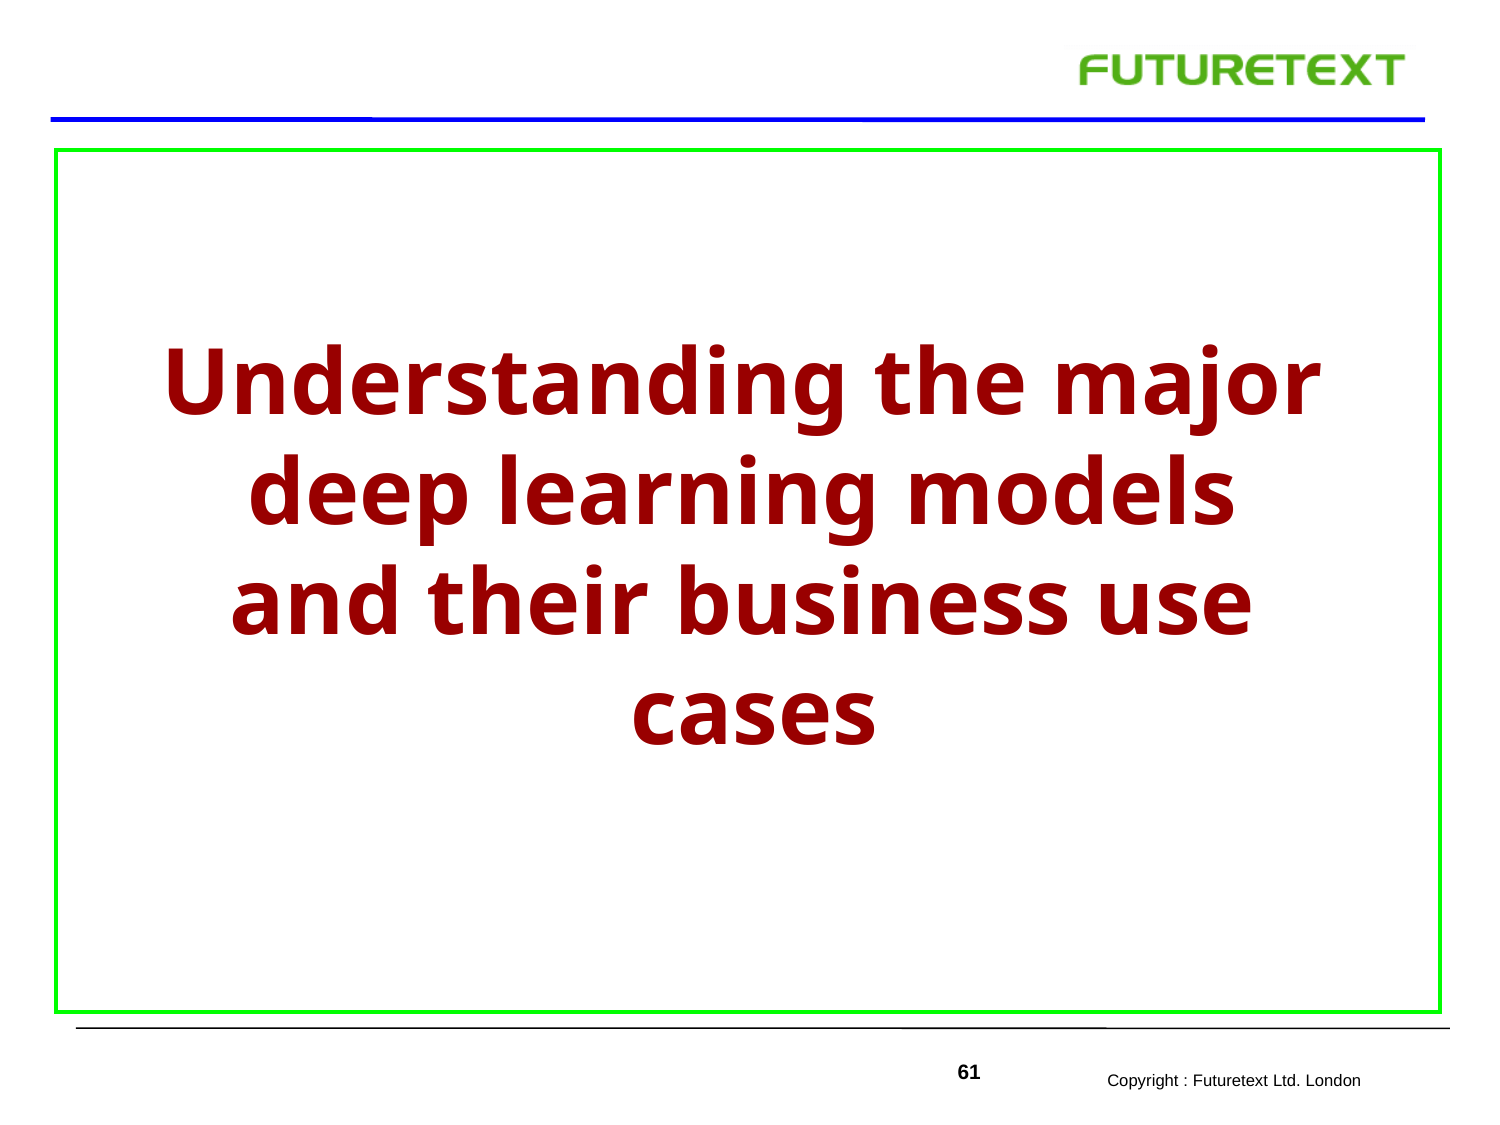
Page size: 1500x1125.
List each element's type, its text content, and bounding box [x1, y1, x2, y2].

picture [1064, 44, 1416, 98]
text_box [56, 149, 1441, 1012]
text_box 61 [891, 1051, 1048, 1101]
text_box Understanding the major deep learning models and their business use cases [146, 315, 1363, 770]
